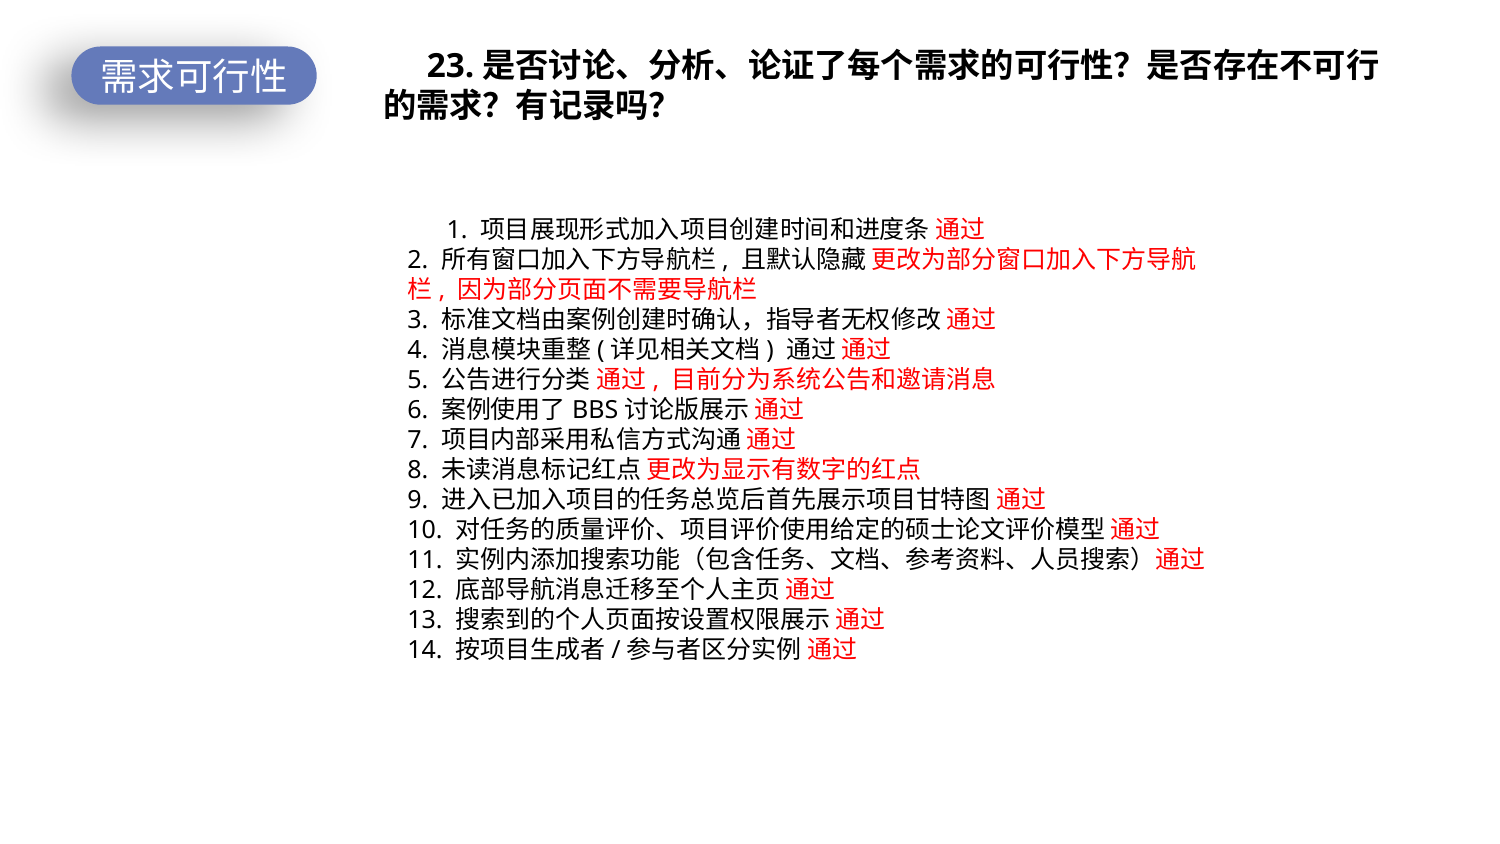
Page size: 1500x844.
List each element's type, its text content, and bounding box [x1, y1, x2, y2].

text_box 23.是否讨论、分析、论证了每个需求的可行性？是否存在不可行的需求？有记录吗？ [368, 36, 1401, 131]
text_box 需求可行性 [71, 46, 317, 105]
text_box 1. 项目展现形式加入项目创建时间和进度条 通过 2. 所有窗口加入下方导航栏, 且默认隐藏 更改为部分窗口加入下方导航栏, 因为部分页面不需要导航栏 3. 标准文档由案例创建时确认，指导者无权修改 通过 4. 消息模块重整(详见相关文档) 通过 通过 5. 公告进行分类 通过, 目前分为系统公告和邀请消息 6. 案例使用了BBS讨论版展示 通过 7. 项目内部采用私信方式沟通 通过 8. 未读消息标记红点 更改为显示有数字的红点 9. 进入已加入项目的任务总览后首先展示项目甘特图 通过 10. 对任务的质量评价、项目评价使用给定的硕士论文评价模型 通过 11. 实例内添加搜索功能（包含任务、文档、参考资料、人员搜索）通过 12. 底部导航消息迁移至个人主页 通过 13. 搜索到的个人页面按设置权限展示 通过 14. 按项目生成者/参与者区分实例 通过 [392, 206, 1227, 671]
